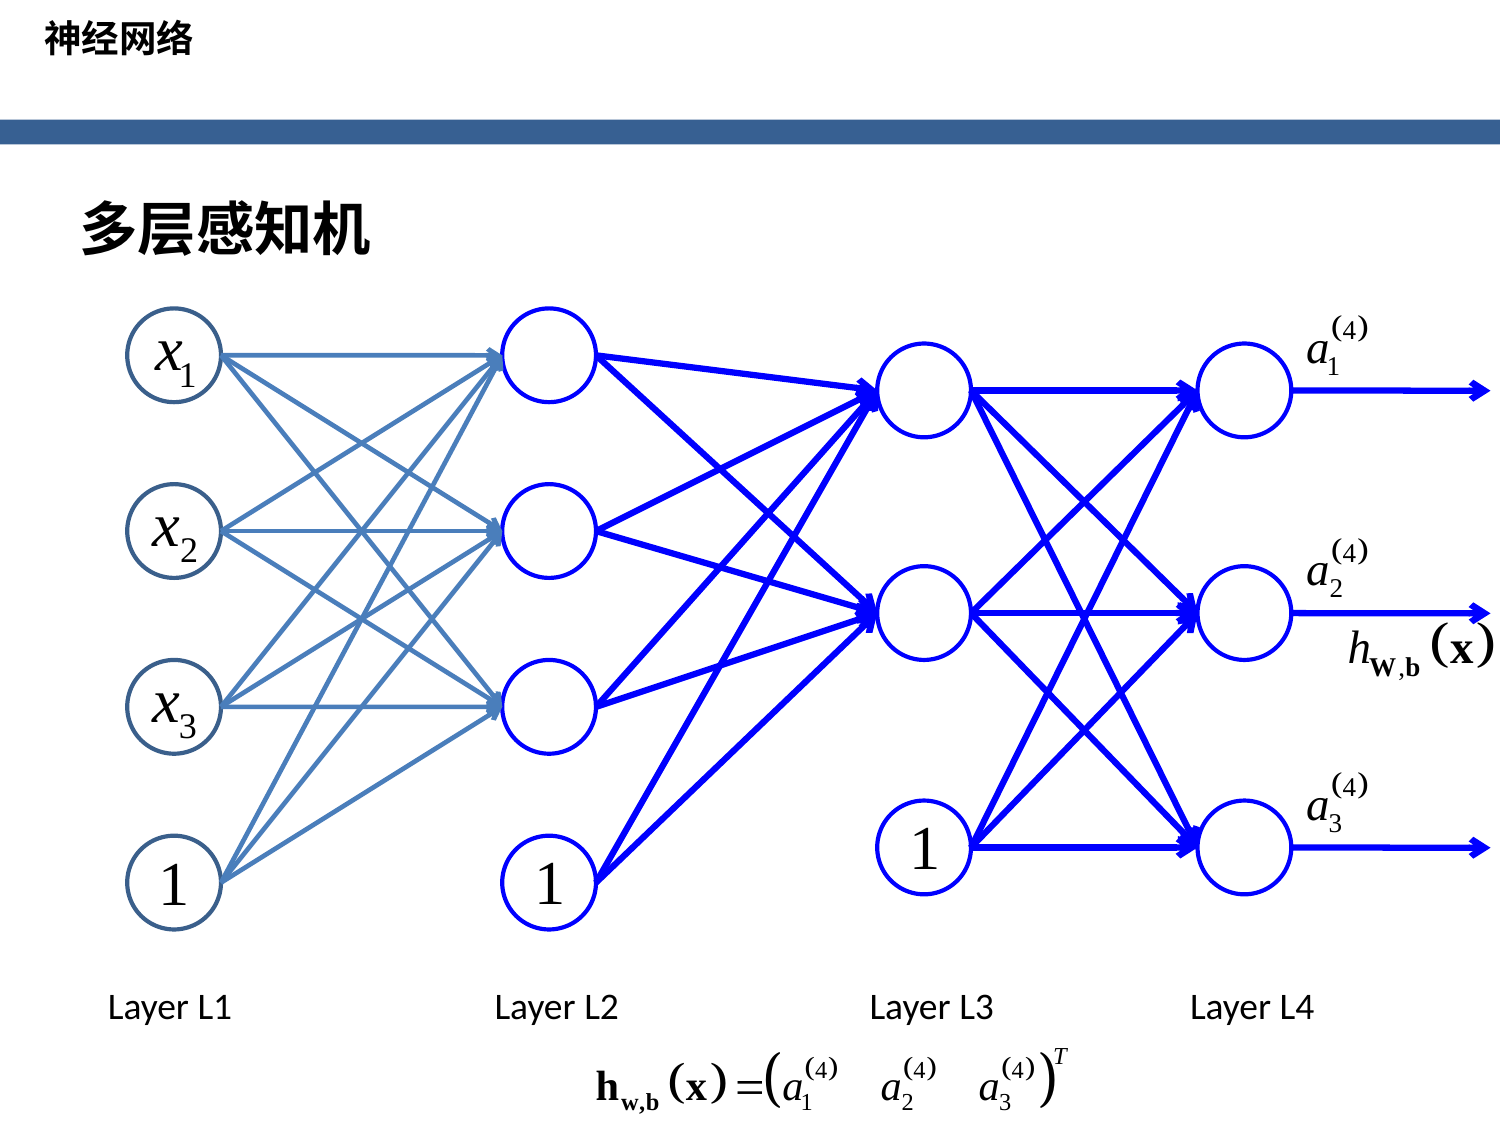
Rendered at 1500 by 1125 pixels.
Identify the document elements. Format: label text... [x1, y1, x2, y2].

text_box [1298, 308, 1374, 387]
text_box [126, 483, 213, 579]
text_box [970, 612, 1198, 848]
text_box [1196, 798, 1293, 897]
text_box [970, 390, 1198, 612]
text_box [126, 308, 222, 403]
text_box Layer L2 [479, 974, 635, 1035]
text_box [595, 354, 878, 530]
text_box Layer L1 [93, 974, 248, 1035]
text_box [883, 341, 973, 440]
text_box [885, 564, 963, 663]
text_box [126, 835, 222, 930]
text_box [220, 530, 503, 706]
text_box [220, 706, 503, 883]
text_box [595, 530, 878, 611]
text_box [1298, 530, 1374, 610]
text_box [876, 800, 972, 895]
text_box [590, 1036, 1077, 1125]
text_box [510, 482, 588, 581]
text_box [595, 612, 878, 883]
title 神经网络 [29, 7, 1305, 91]
text_box Layer L3 [854, 974, 1010, 1034]
text_box Layer L4 [1175, 974, 1330, 1035]
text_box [501, 835, 597, 930]
subtitle 多层感知机 [64, 184, 1436, 1047]
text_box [1298, 765, 1374, 844]
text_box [220, 355, 503, 529]
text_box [1340, 612, 1500, 692]
text_box [509, 657, 589, 756]
text_box [1205, 564, 1293, 663]
text_box [500, 306, 598, 405]
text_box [126, 659, 214, 754]
text_box [1195, 341, 1293, 440]
